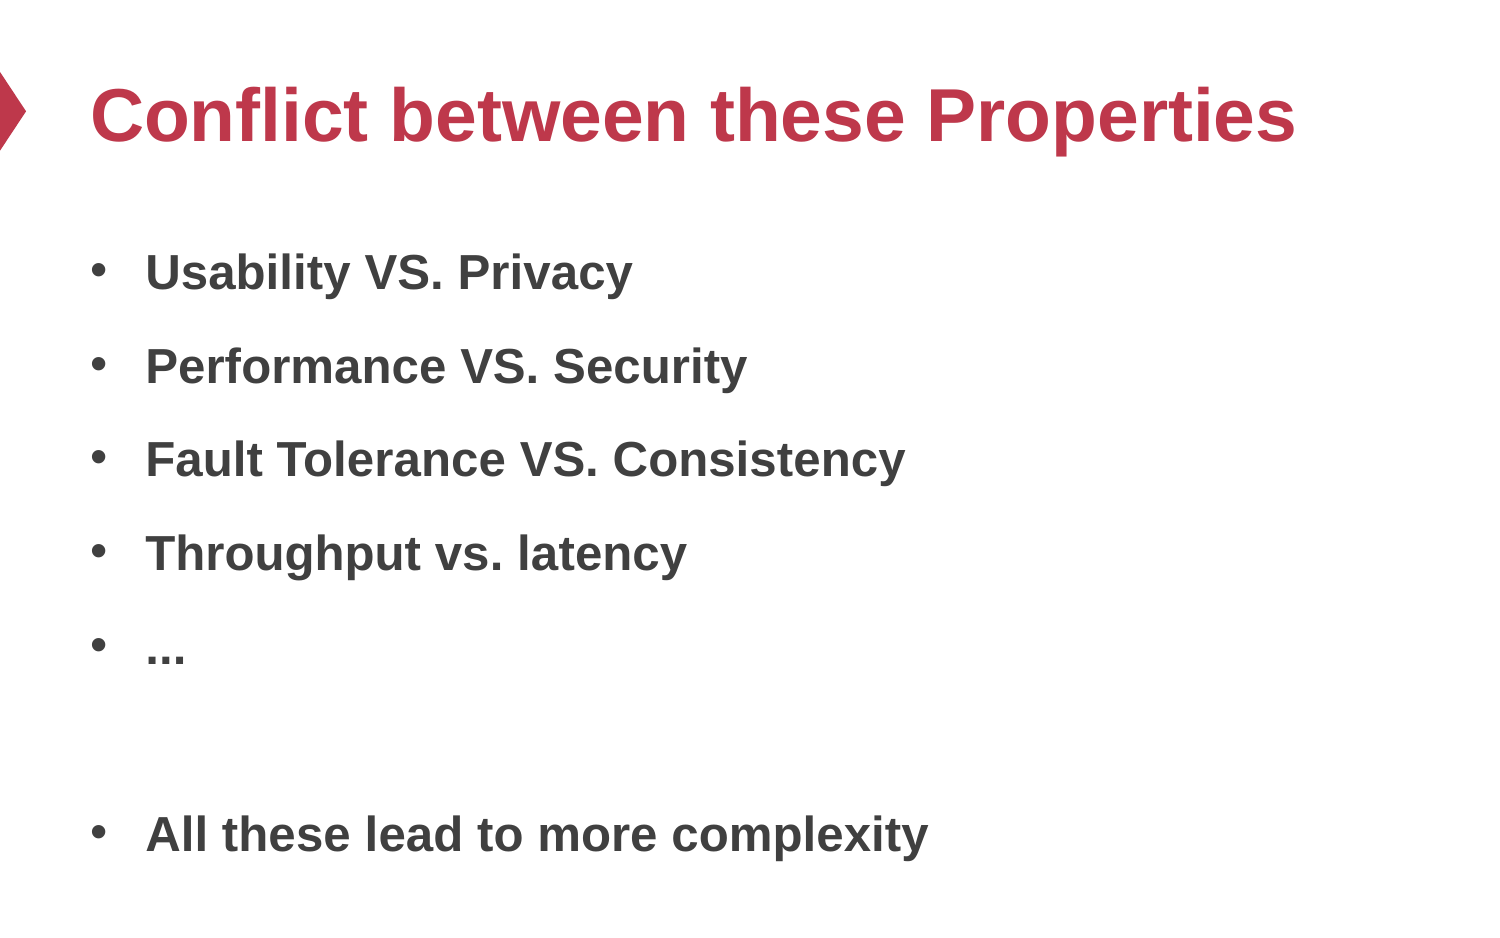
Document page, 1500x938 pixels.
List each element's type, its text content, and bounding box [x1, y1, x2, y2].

list Usability VS. Privacy Performance VS. Security Fault Tolerance VS. Consistency Throughput vs. latency ... All these lead to more complexity [75, 220, 1425, 871]
title Conflict between these Properties [75, 37, 1425, 186]
